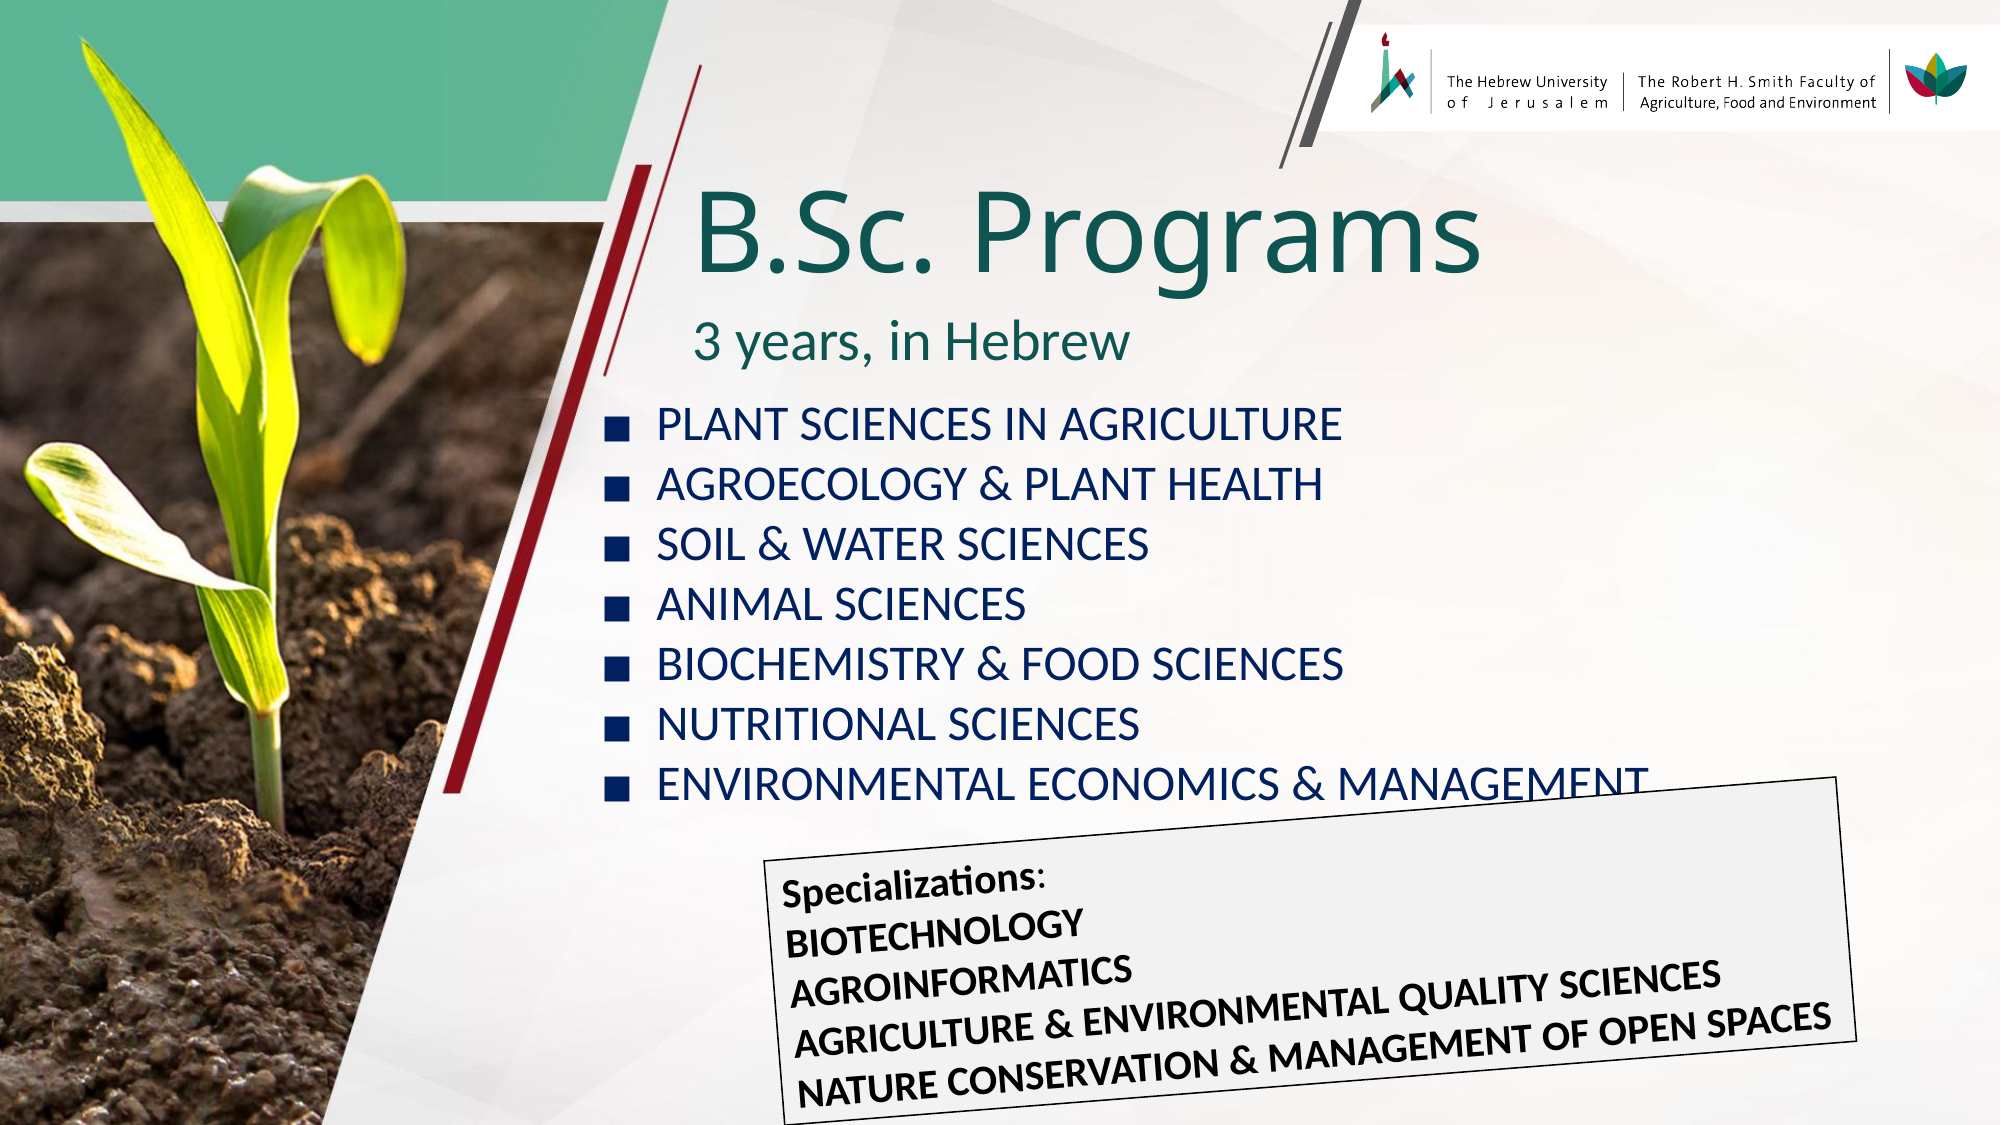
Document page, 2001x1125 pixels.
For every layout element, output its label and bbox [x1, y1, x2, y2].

picture [0, 0, 2000, 1125]
text_box [1278, 0, 2000, 169]
